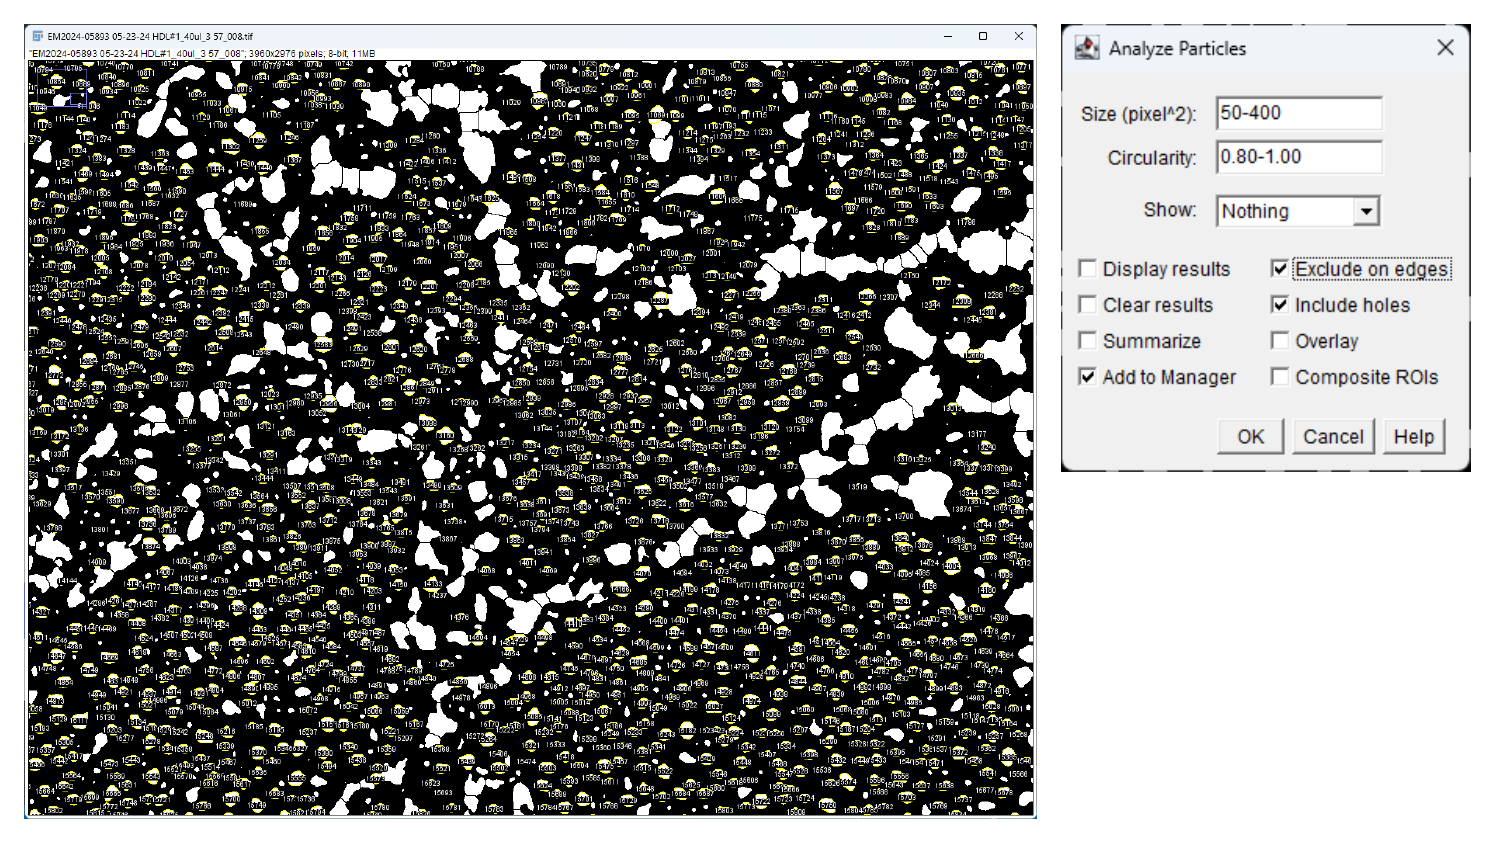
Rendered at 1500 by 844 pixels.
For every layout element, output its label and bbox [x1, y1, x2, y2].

picture [1061, 24, 1472, 473]
picture [24, 24, 1037, 819]
